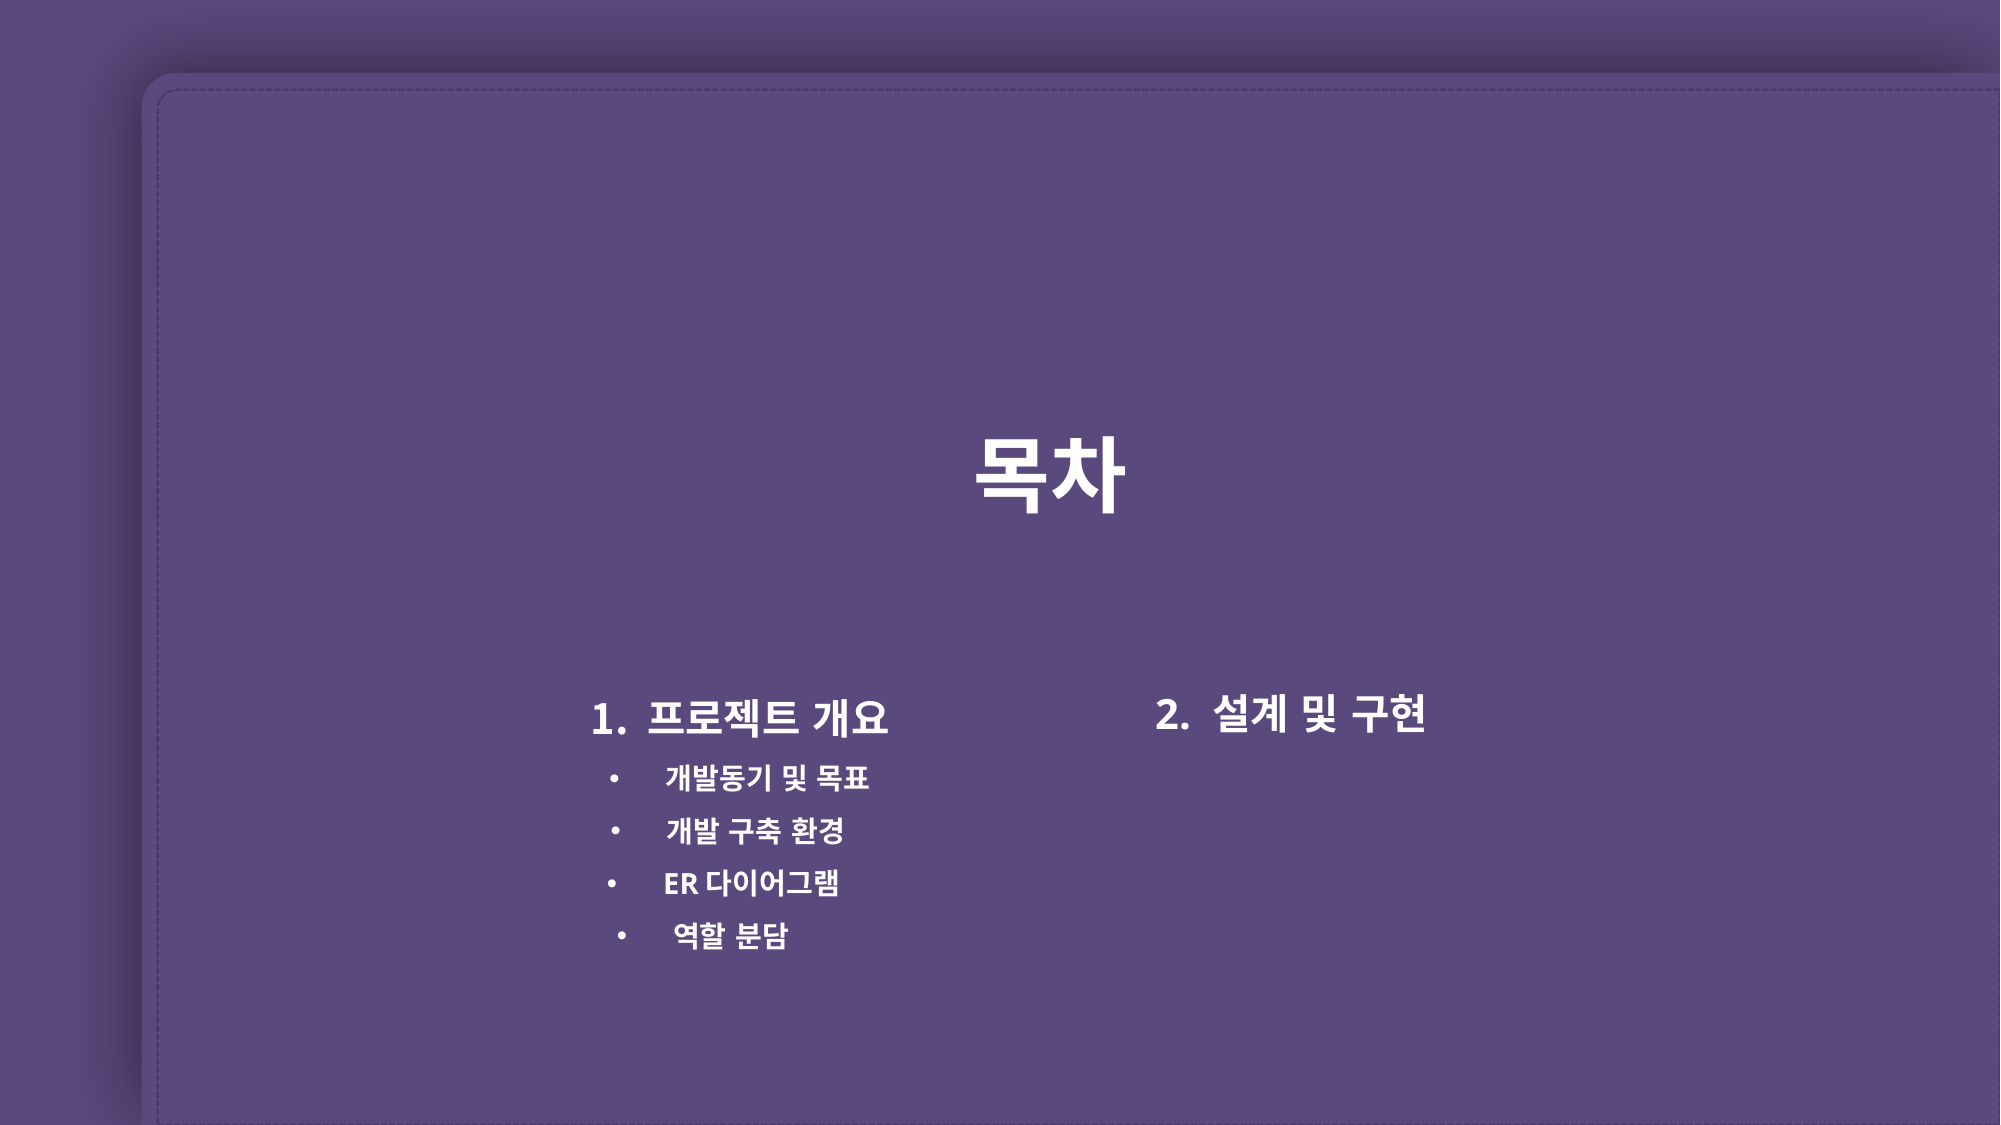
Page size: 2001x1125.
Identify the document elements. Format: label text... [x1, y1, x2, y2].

text_box 2. 설계 및 구현 [1084, 655, 1500, 746]
text_box 목차 [958, 366, 1142, 531]
text_box [140, 71, 2000, 1125]
text_box 프로젝트 개요 개발동기 및 목표 개발 구축 환경 ER다이어그램 역할 분담 [575, 660, 905, 961]
text_box [156, 88, 2000, 1125]
